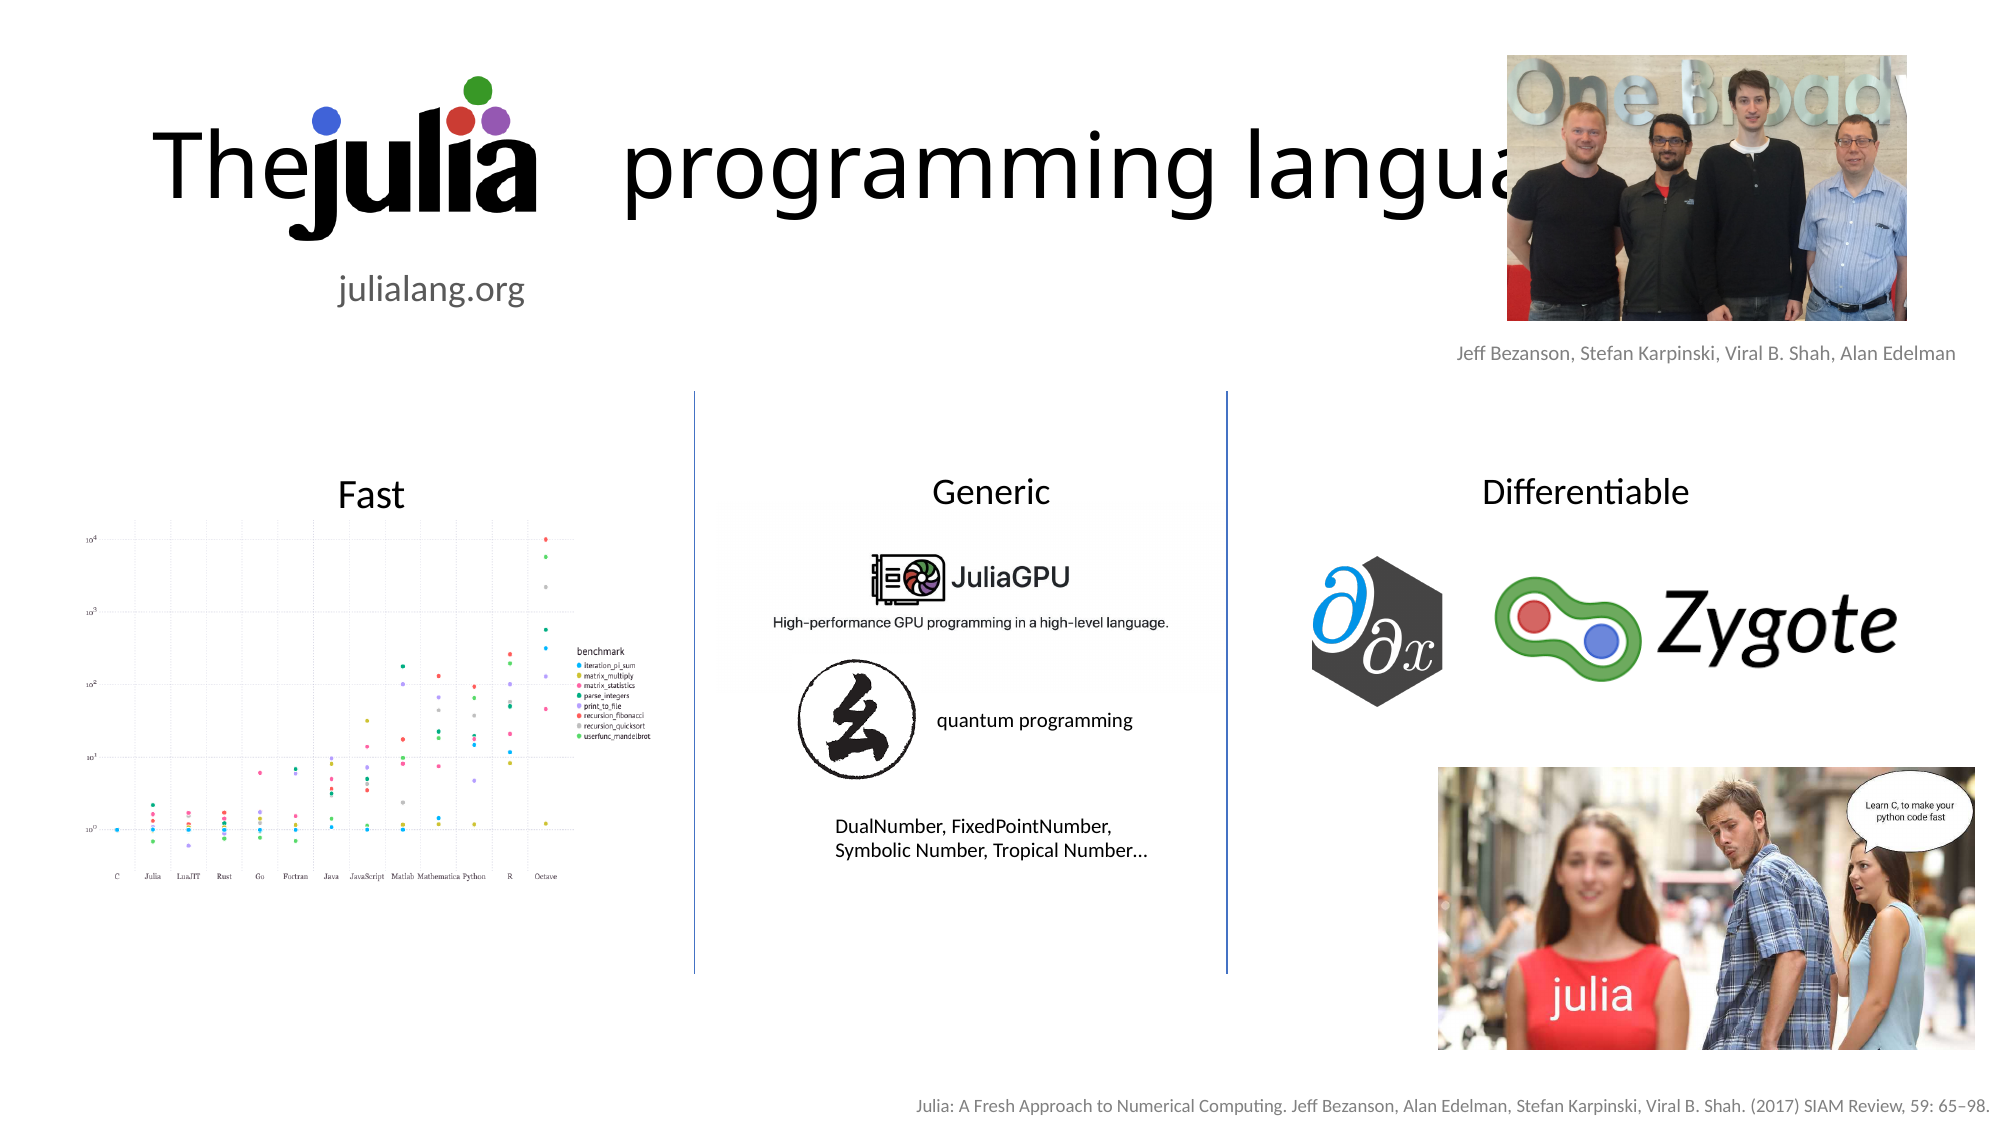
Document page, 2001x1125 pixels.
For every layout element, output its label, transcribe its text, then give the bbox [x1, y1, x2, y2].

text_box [1438, 55, 1976, 373]
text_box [716, 459, 1226, 871]
picture [1438, 767, 1975, 1050]
title The programming language [137, 59, 1438, 278]
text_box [792, 654, 1150, 784]
text_box julialang.org [323, 256, 541, 317]
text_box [1312, 459, 1908, 707]
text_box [63, 459, 681, 898]
text_box Julia: A Fresh Approach to Numerical Computing. Jeff Bezanson, Alan Edelman, Stefan Karpinski, Viral B. Shah. (2017) SIAM Review, 59: 65–98. [901, 1086, 2000, 1124]
picture [280, 75, 545, 241]
